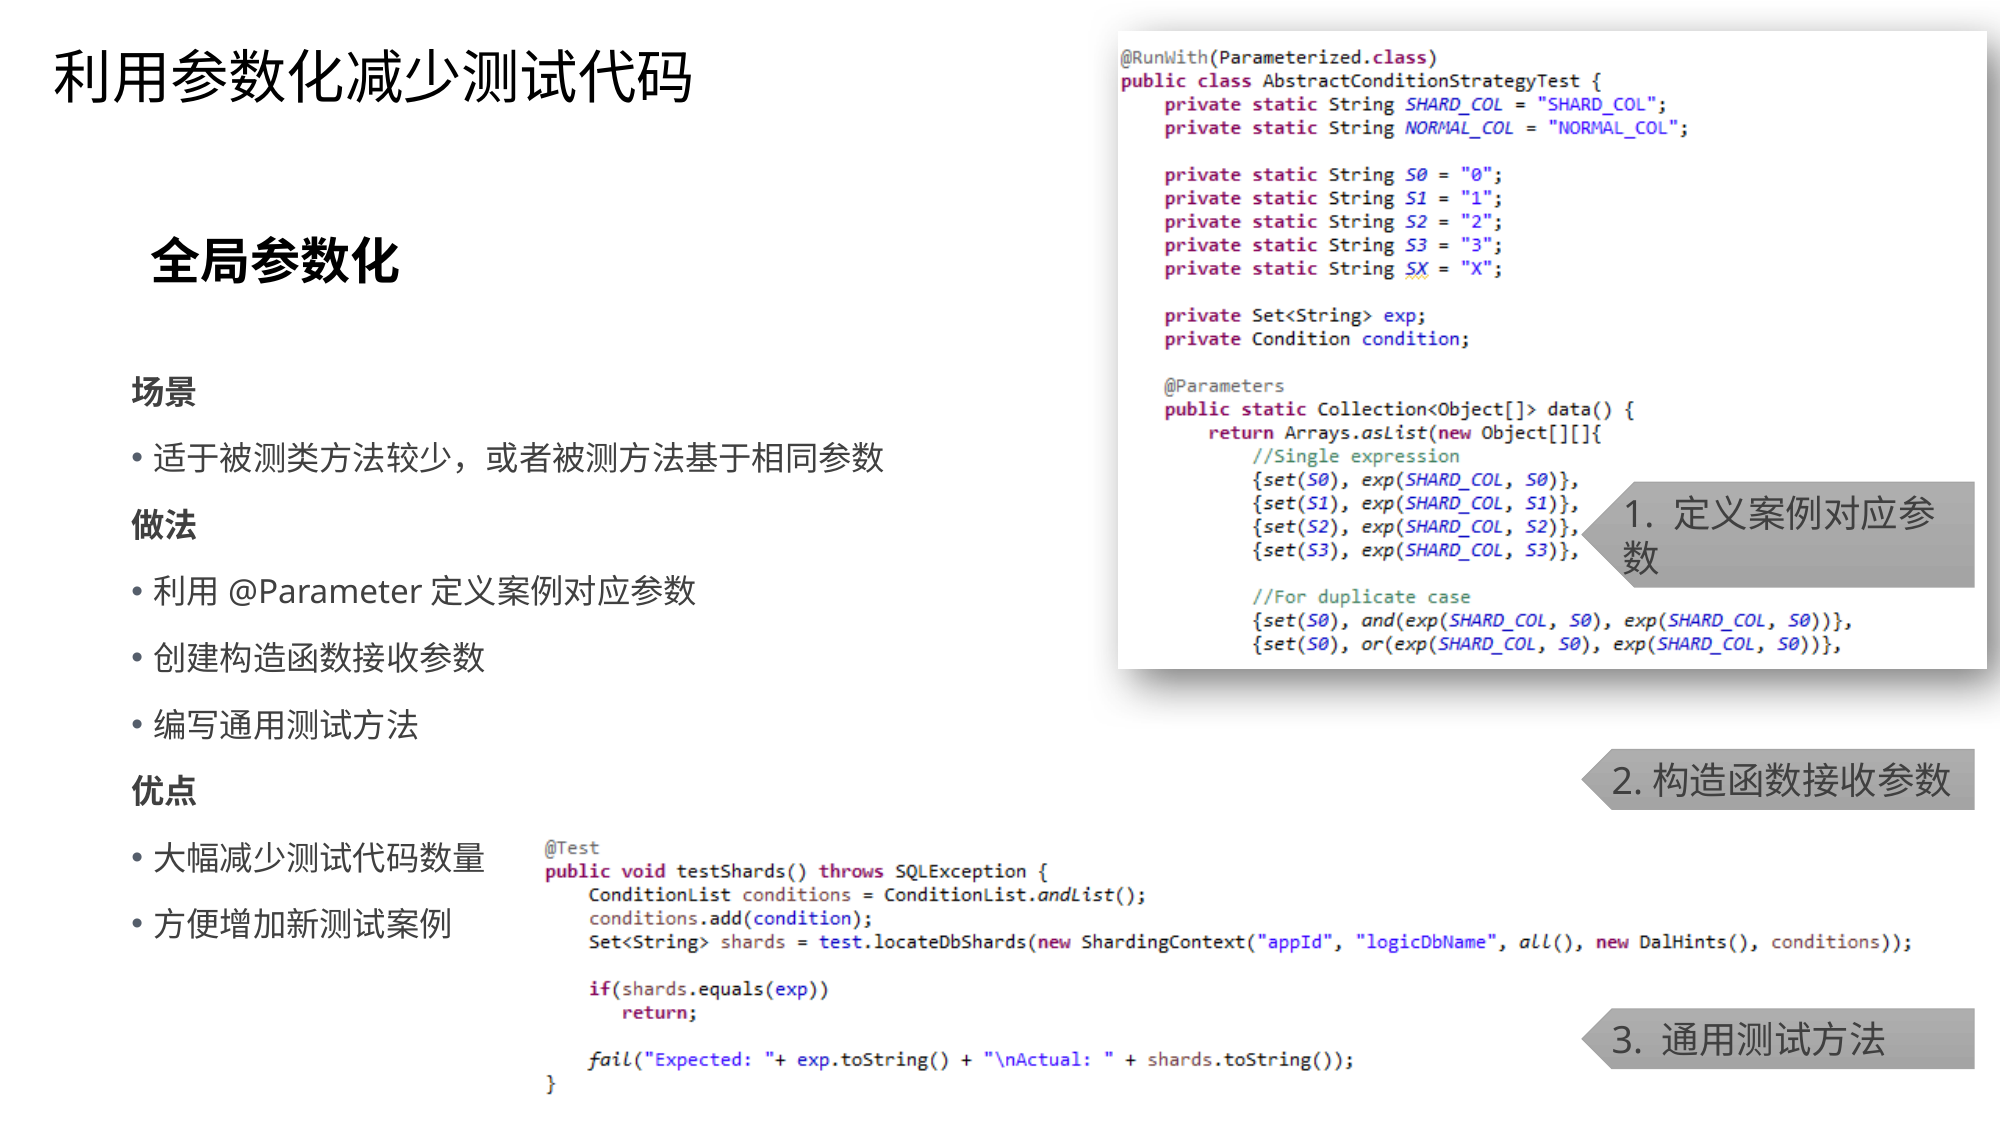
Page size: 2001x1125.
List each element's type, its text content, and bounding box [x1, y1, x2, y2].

picture [1118, 31, 1987, 669]
text_box 利用参数化减少测试代码 [39, 40, 1108, 147]
picture [511, 826, 1987, 1121]
text_box 全局参数化 [135, 192, 498, 295]
text_box 2.构造函数接收参数 [1581, 748, 1975, 810]
text_box 场景 适于被测类方法较少，或者被测方法基于相同参数 做法 利用@Parameter定义案例对应参数 创建构造函数接收参数 编写通用测试方法 优点 大幅减少测试代码数量 方便增加新测试案例 [116, 343, 919, 1022]
